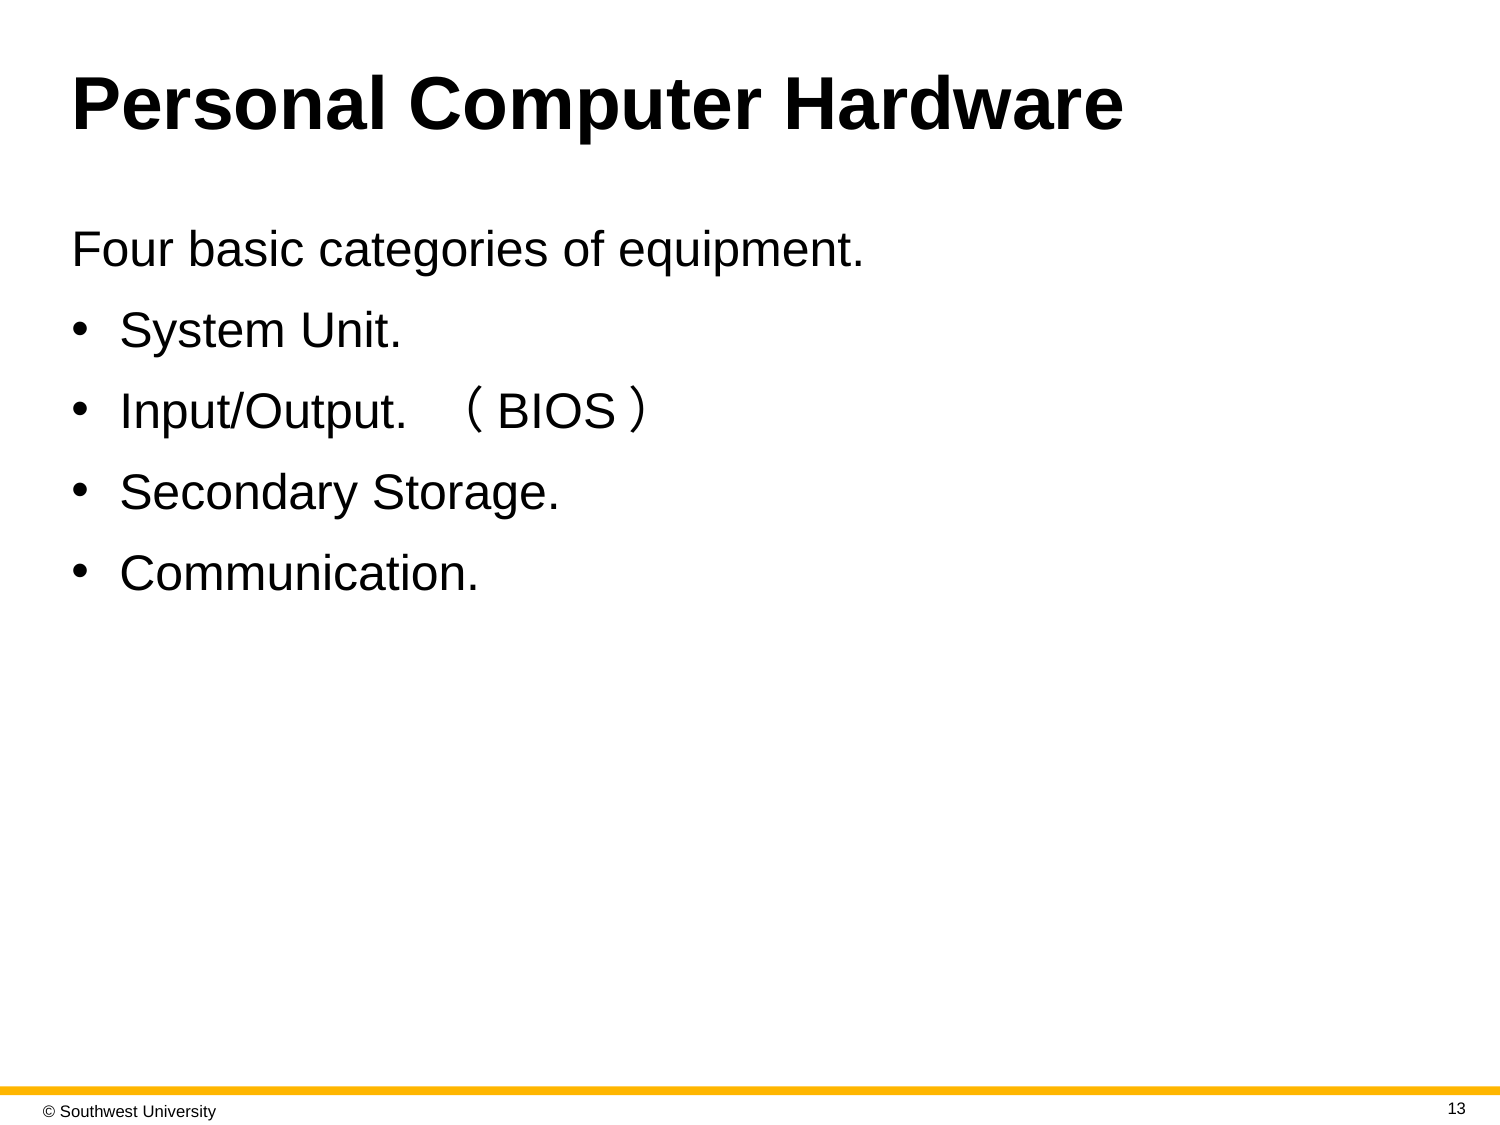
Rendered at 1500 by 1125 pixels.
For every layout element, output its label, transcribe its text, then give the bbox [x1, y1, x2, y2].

title Personal Computer Hardware [56, 38, 1444, 173]
list Four basic categories of equipment. System Unit. Input/Output. （BIOS） Secondary Storage. Communication. [56, 209, 1444, 1025]
slide_number 13 [1415, 1094, 1474, 1122]
